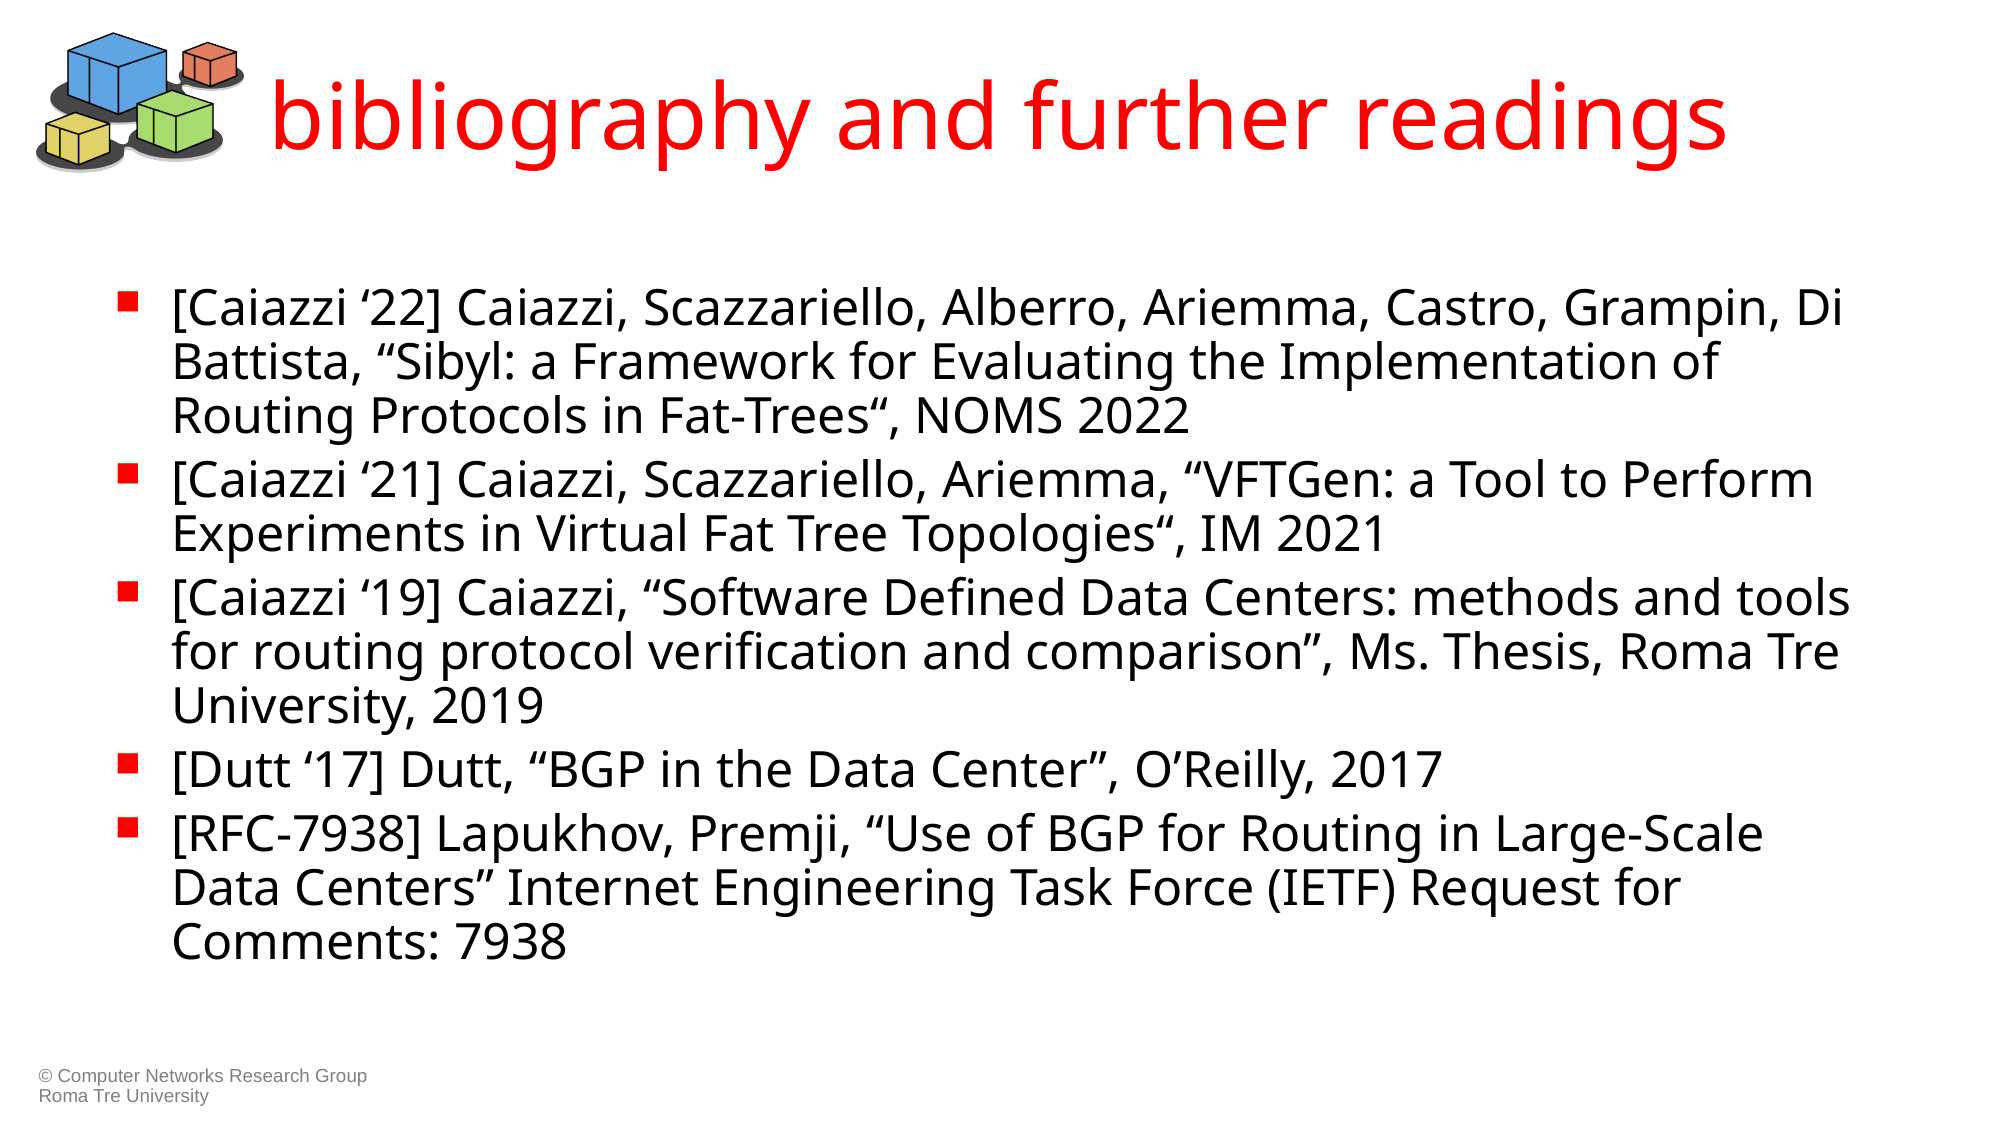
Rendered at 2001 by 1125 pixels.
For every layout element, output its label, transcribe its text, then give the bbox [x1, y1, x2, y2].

list [Caiazzi ‘22] Caiazzi, Scazzariello, Alberro, Ariemma, Castro, Grampin, Di Battista, “Sibyl: a Framework for Evaluating the Implementation of Routing Protocols in Fat-Trees“, NOMS 2022 [Caiazzi ‘21] Caiazzi, Scazzariello, Ariemma, “VFTGen: a Tool to Perform Experiments in Virtual Fat Tree Topologies“, IM 2021 [Caiazzi ‘19] Caiazzi, “Software Defined Data Centers: methods and tools for routing protocol verification and comparison”, Ms. Thesis, Roma Tre University, 2019 [Dutt ‘17] Dutt, “BGP in the Data Center”, O’Reilly, 2017 [RFC-7938] Lapukhov, Premji, “Use of BGP for Routing in Large-Scale Data Centers” Internet Engineering Task Force (IETF) Request for Comments: 7938 [99, 275, 1900, 1125]
title bibliography and further readings [99, 19, 1900, 207]
picture [36, 32, 99, 173]
